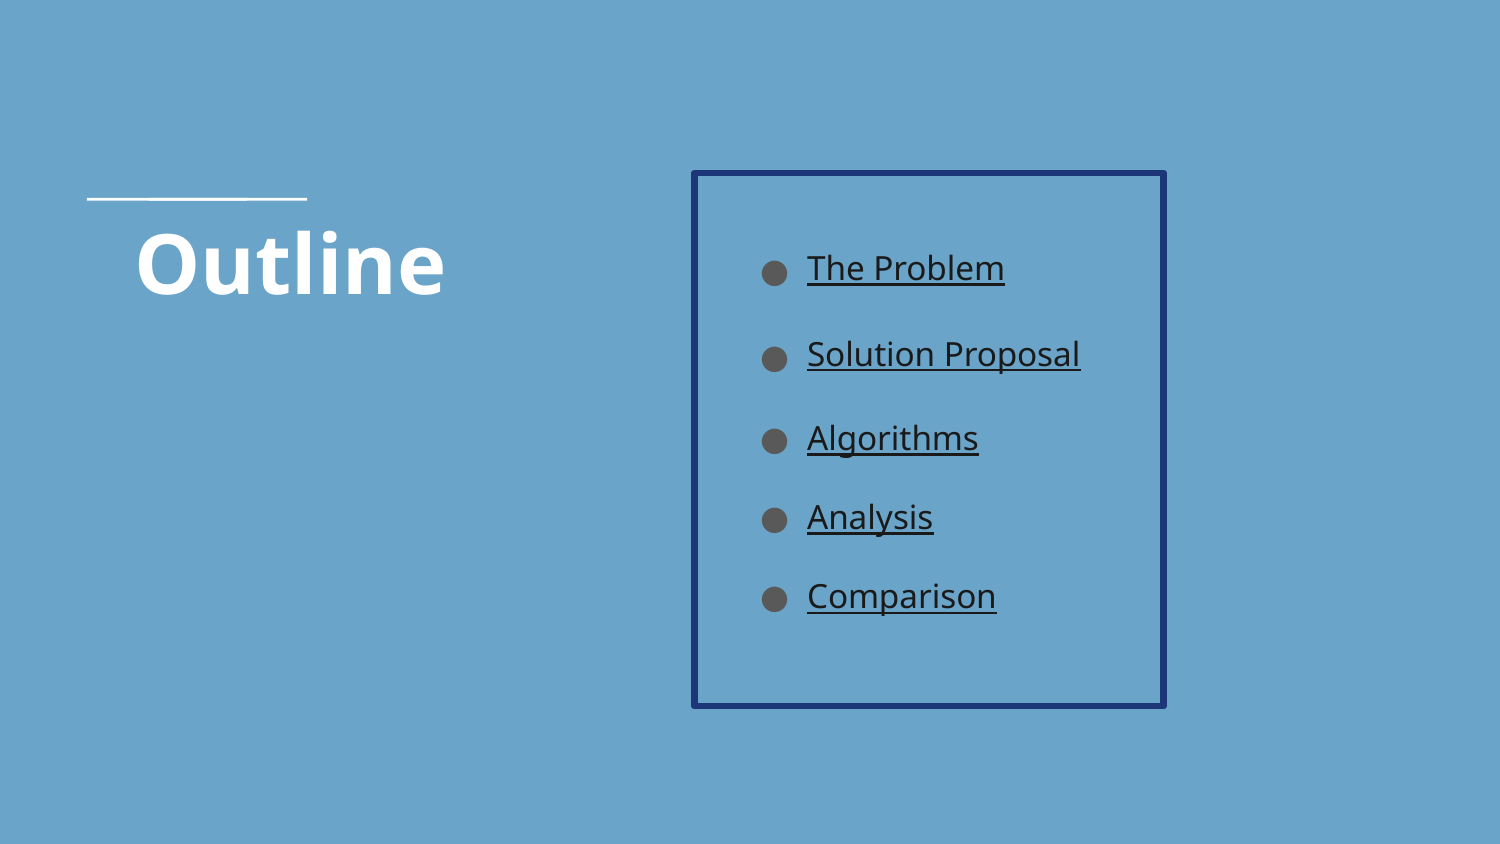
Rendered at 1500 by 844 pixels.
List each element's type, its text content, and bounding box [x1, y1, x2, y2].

text_box [694, 172, 1164, 707]
title Outline [119, 196, 589, 446]
subtitle The Problem Solution Proposal Algorithms Analysis Comparison [745, 225, 1415, 760]
